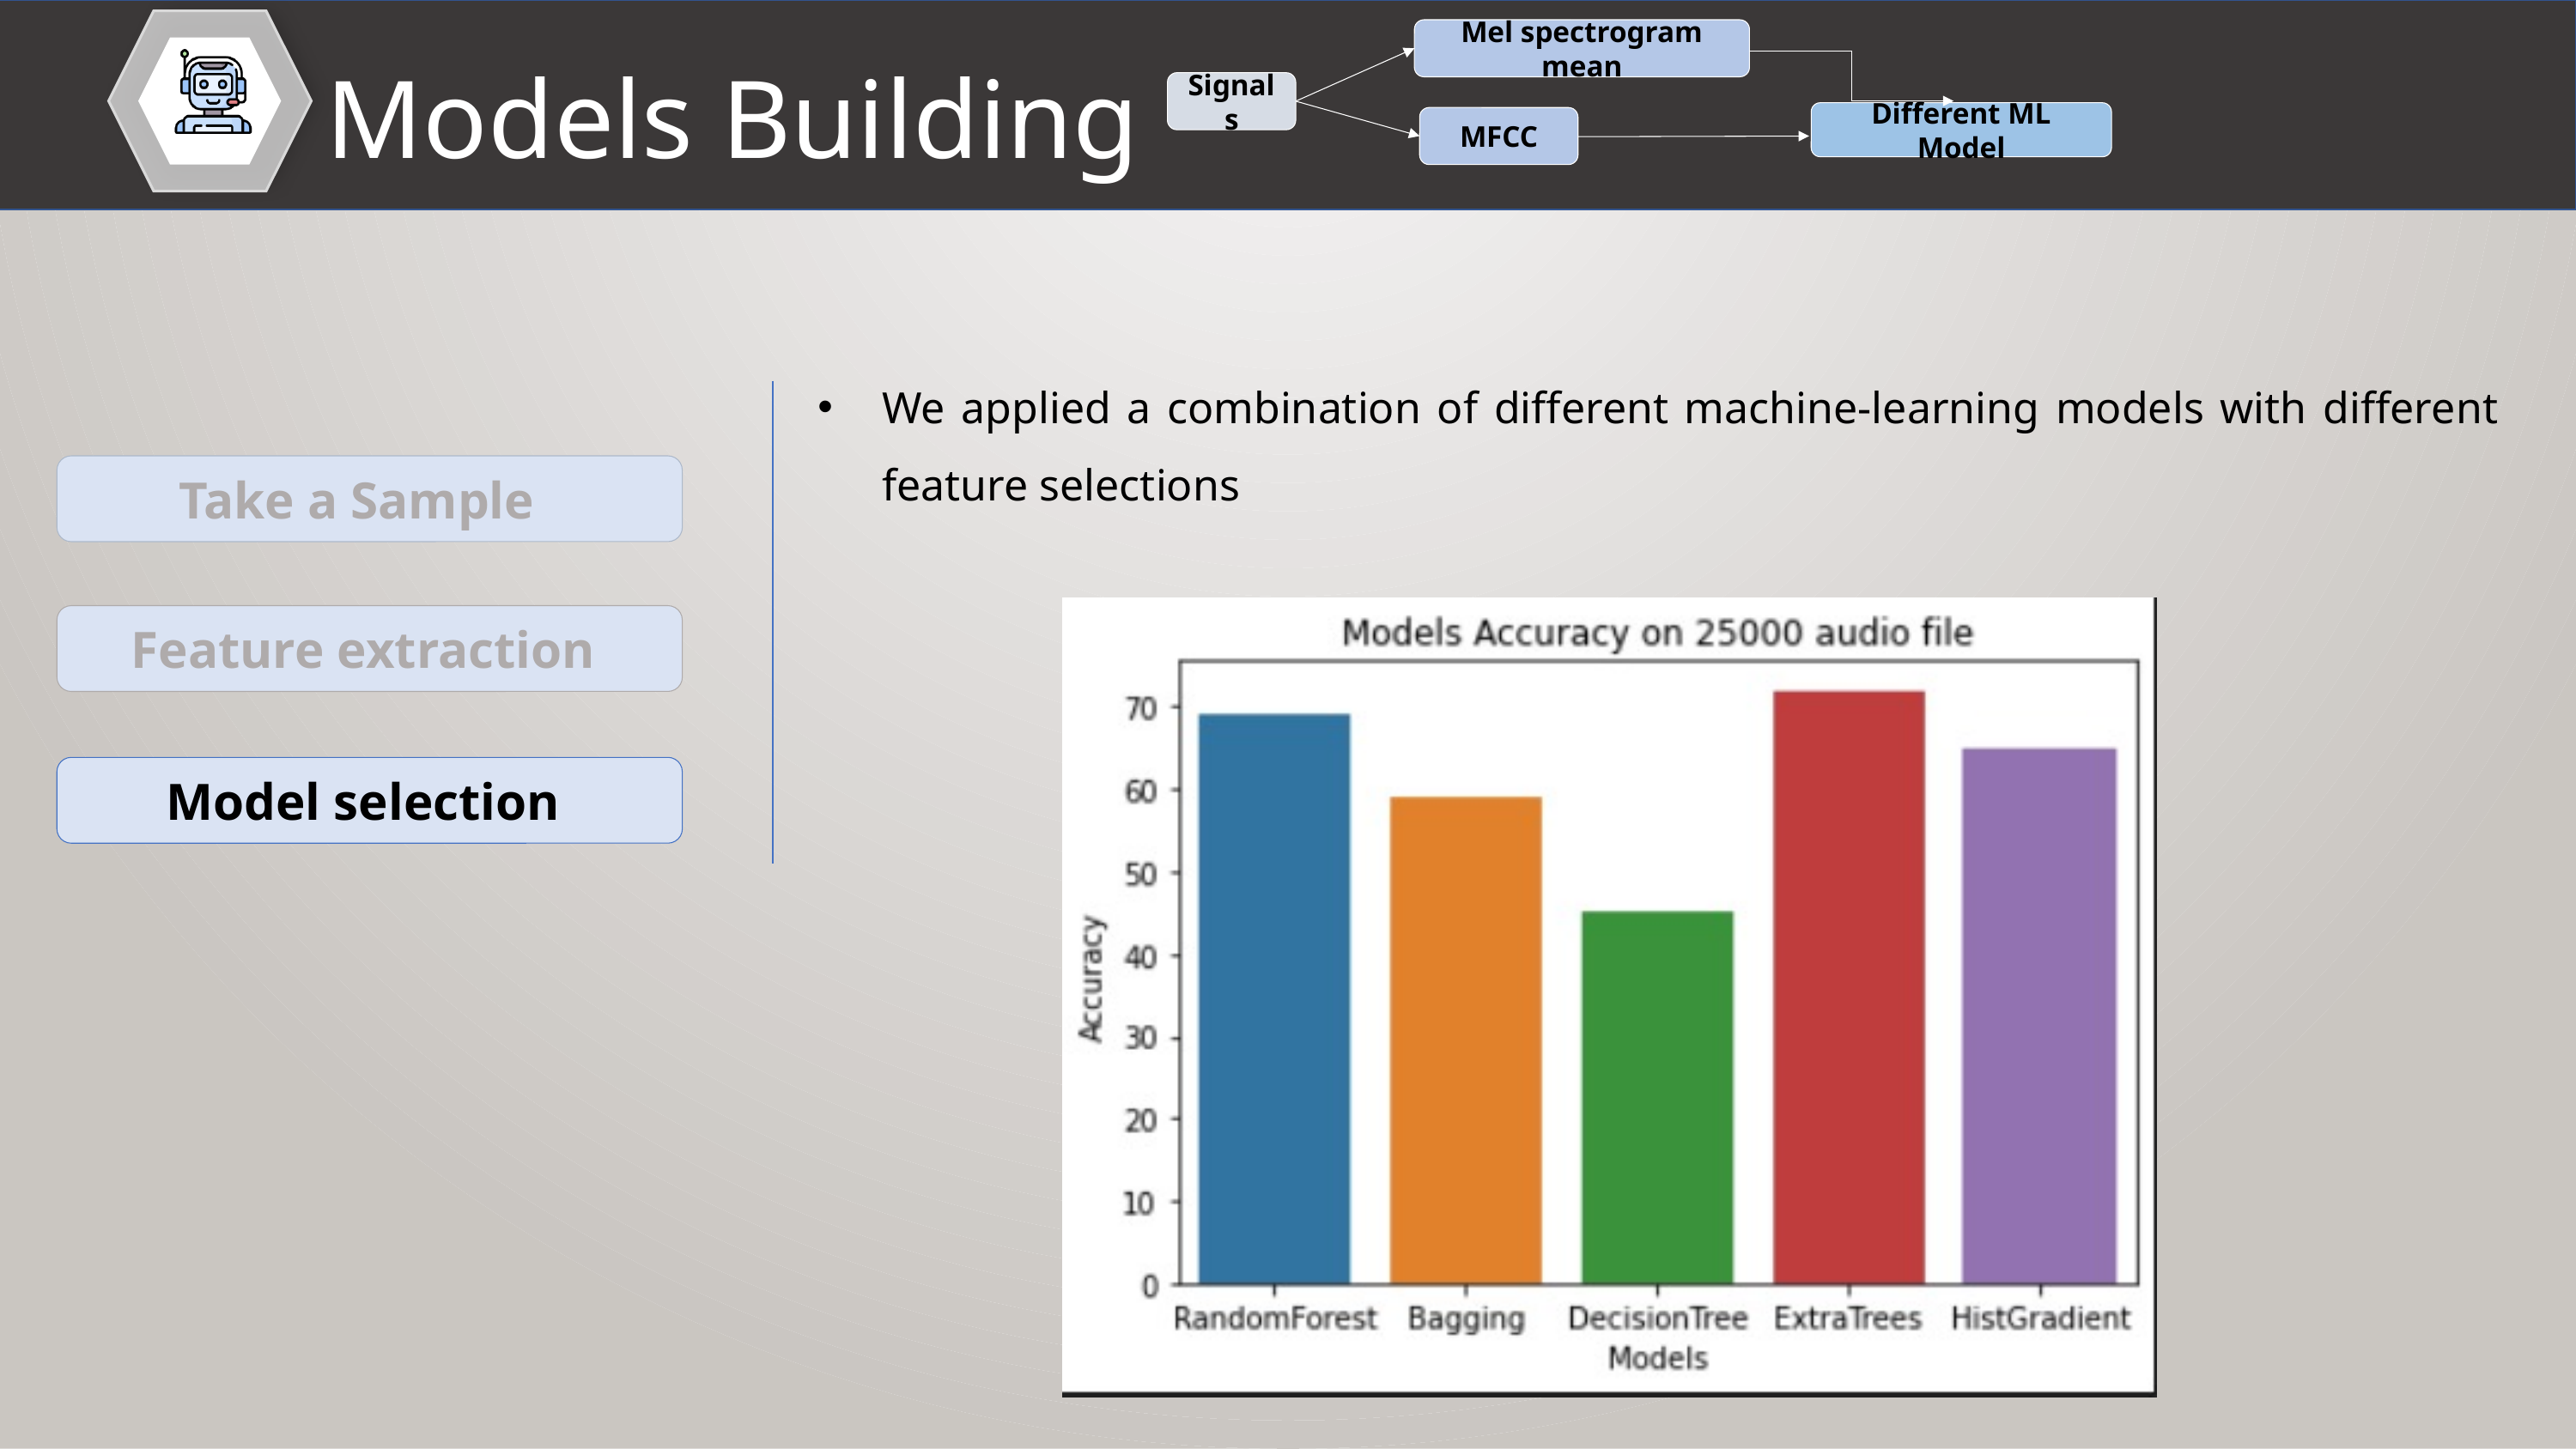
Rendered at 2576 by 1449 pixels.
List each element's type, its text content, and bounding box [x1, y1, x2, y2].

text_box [1749, 51, 1954, 101]
text_box We applied a combination of different machine-learning models with different feature selections [805, 348, 2512, 516]
text_box [0, 0, 2576, 210]
text_box Models Building [313, 15, 1152, 186]
text_box MFCC [1419, 106, 1579, 166]
text_box Take a Sample [56, 455, 683, 543]
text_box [1296, 100, 1420, 136]
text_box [108, 10, 312, 191]
text_box Signals [1167, 72, 1296, 130]
text_box Different ML Model [1810, 102, 2112, 158]
picture [1062, 597, 2157, 1397]
text_box Mel spectrogram mean [1413, 19, 1750, 78]
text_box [1296, 48, 1415, 100]
text_box Model selection [56, 756, 683, 844]
text_box Feature extraction [56, 604, 683, 693]
